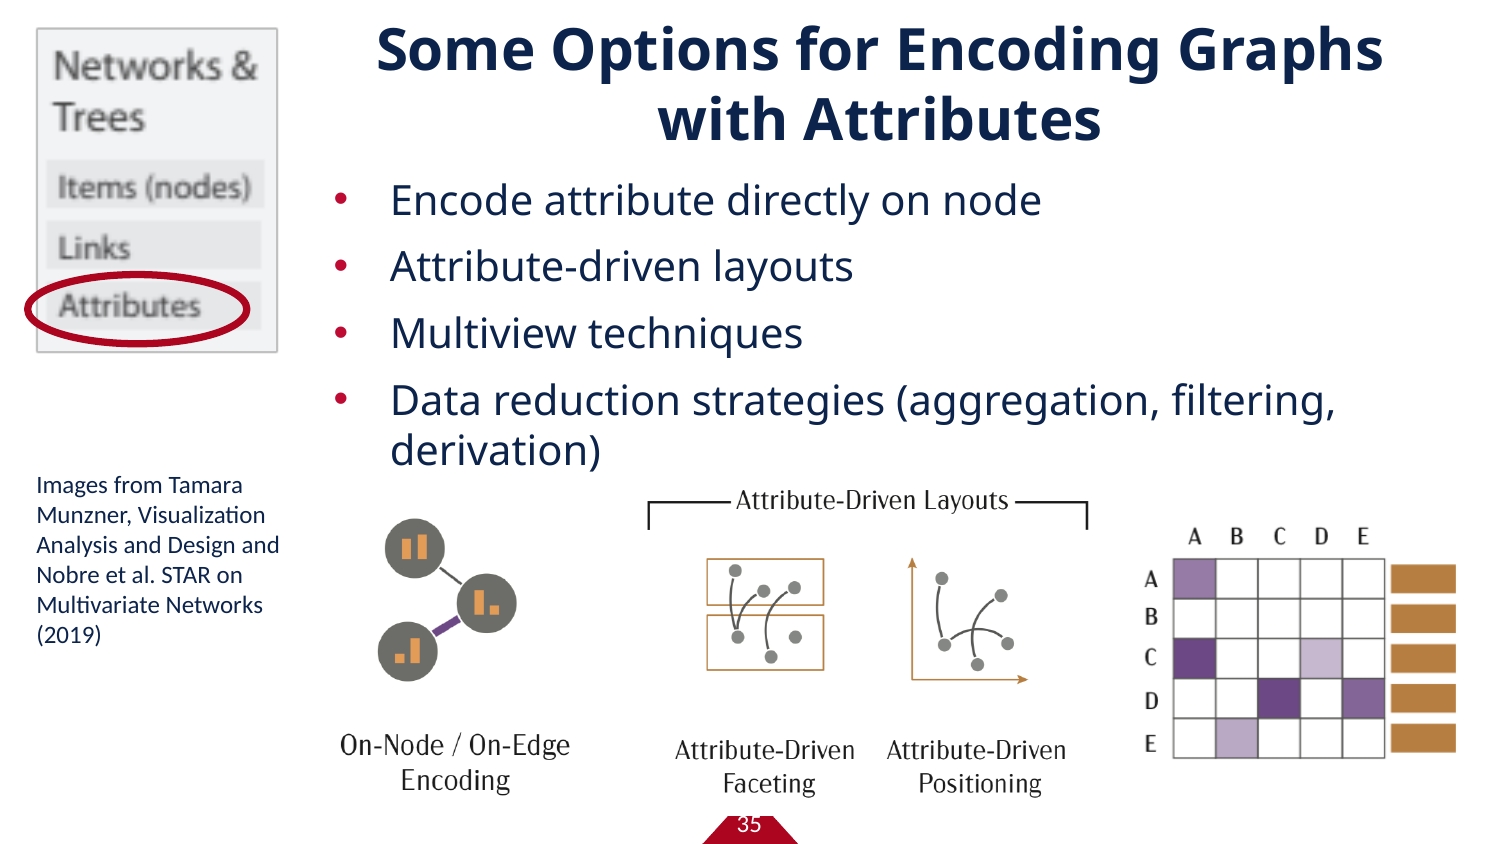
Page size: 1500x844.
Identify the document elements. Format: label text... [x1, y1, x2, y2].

picture [318, 502, 584, 811]
title Some Options for Encoding Graphs with Attributes [339, 11, 1421, 154]
list Encode attribute directly on node Attribute-driven layouts Multiview techniques Data reduction strategies (aggregation, filtering, derivation) [318, 165, 1442, 491]
picture [1107, 484, 1482, 807]
picture [27, 17, 280, 382]
text_box Images from Tamara Munzner, Visualization Analysis and Design and Nobre et al. STAR on Multivariate Networks (2019) [29, 462, 335, 655]
picture [631, 478, 1098, 844]
slide_number 35 [707, 824, 791, 844]
